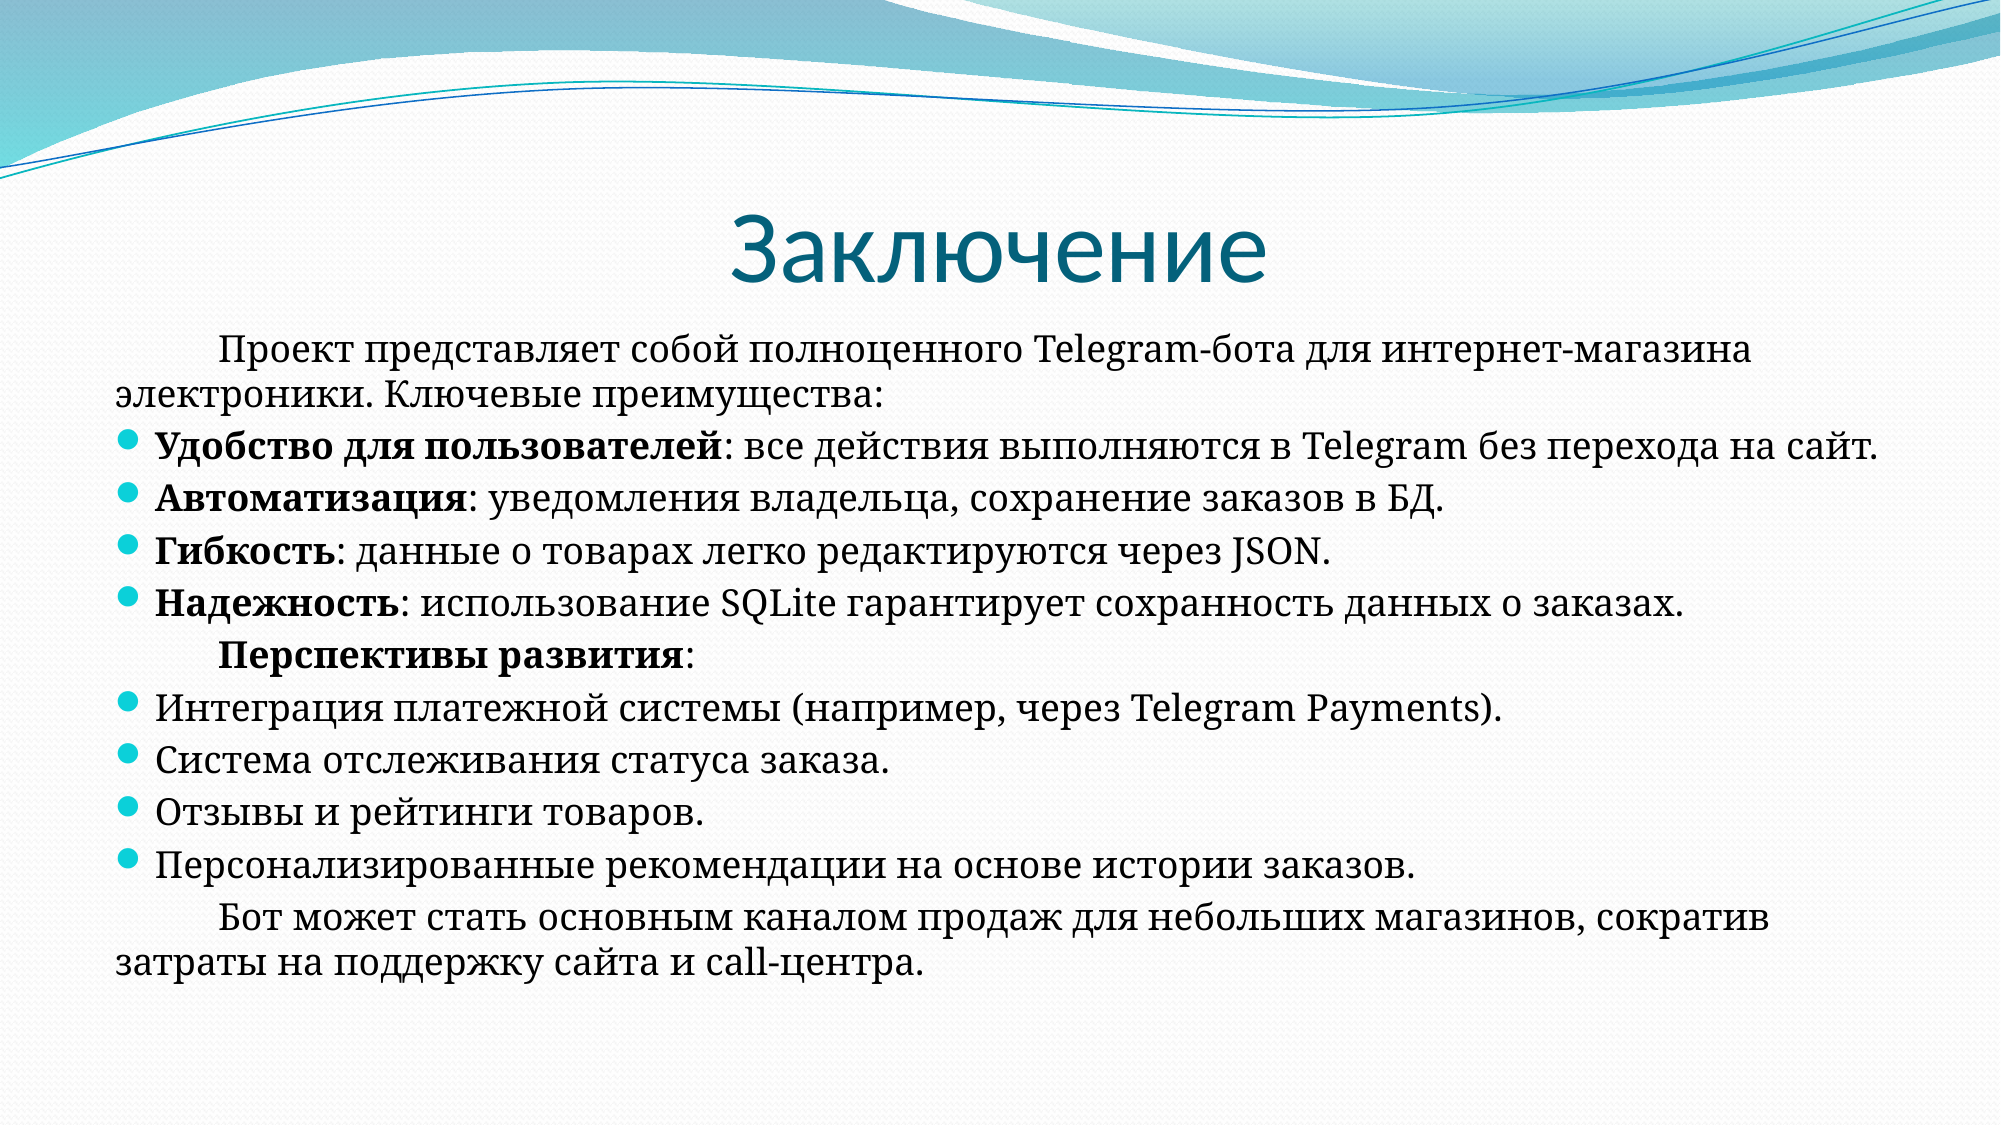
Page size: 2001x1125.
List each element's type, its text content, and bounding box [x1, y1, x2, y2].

title Заключение [99, 115, 1900, 303]
list Проект представляет собой полноценного Telegram-бота для интернет-магазина электроники. Ключевые преимущества: Удобство для пользователей: все действия выполняются в Telegram без перехода на сайт. Автоматизация: уведомления владельца, сохранение заказов в БД. Гибкость: данные о товарах легко редактируются через JSON. Надежность: использование SQLite гарантирует сохранность данных о заказах. Перспективы развития: Интеграция платежной системы (например, через Telegram Payments). Система отслеживания статуса заказа. Отзывы и рейтинги товаров. Персонализированные рекомендации на основе истории заказов. Бот может стать основным каналом продаж для небольших магазинов, сократив затраты на поддержку сайта и call-центра. [99, 317, 1900, 1038]
